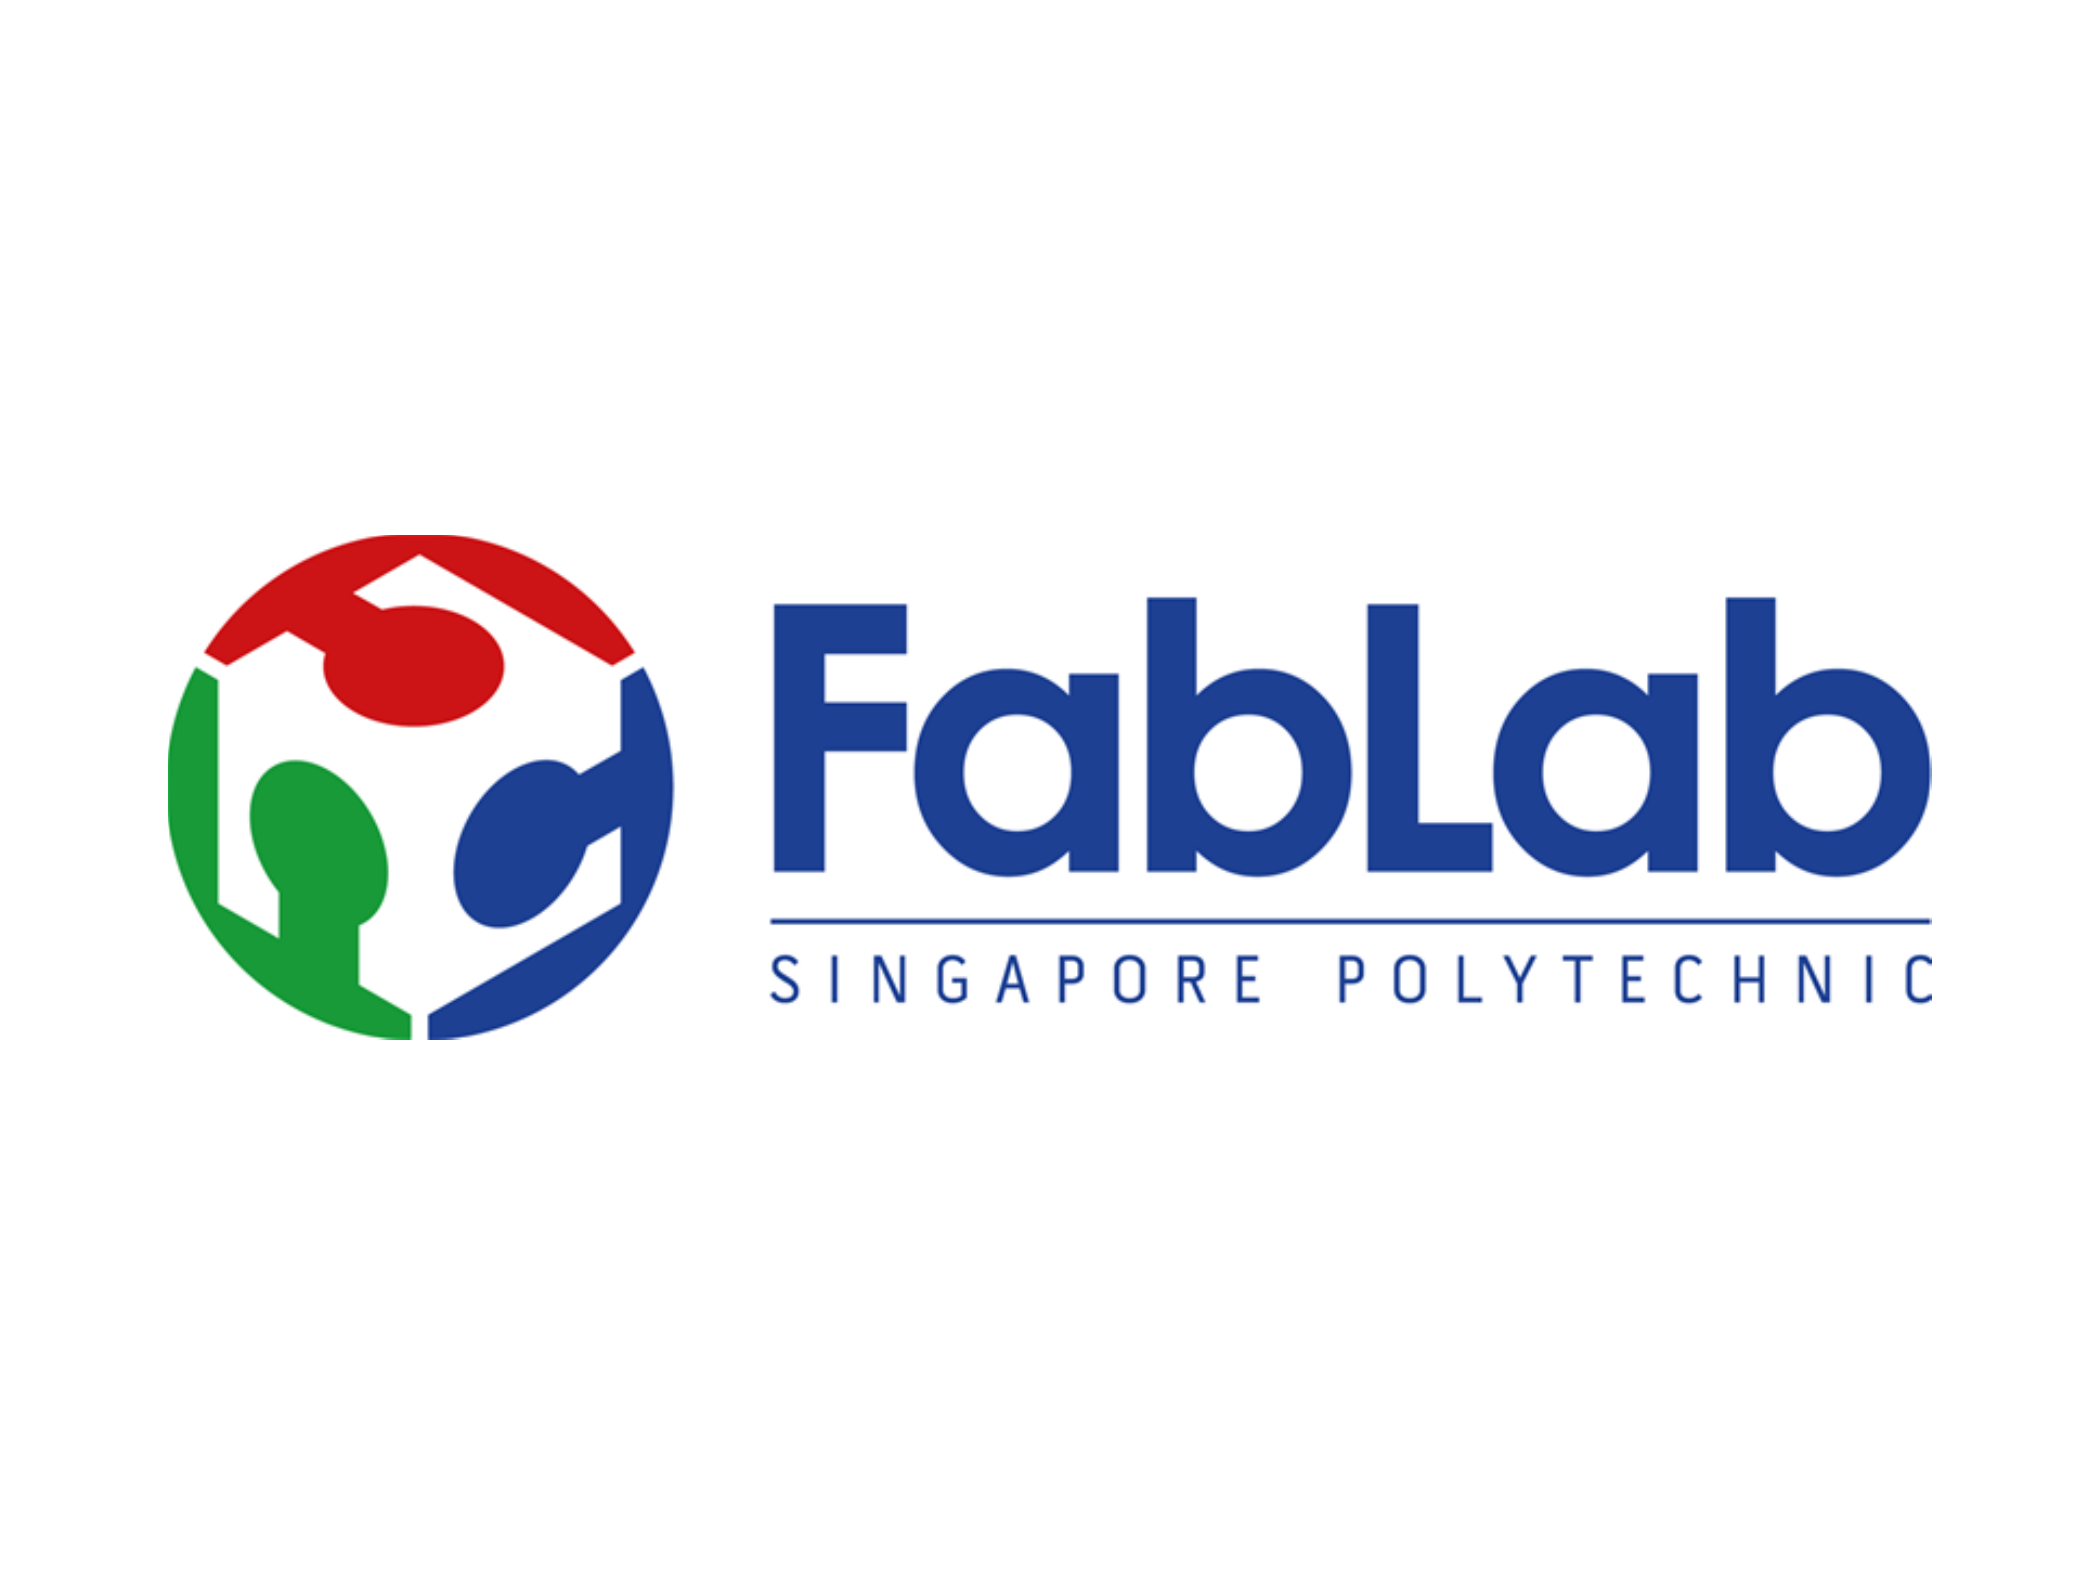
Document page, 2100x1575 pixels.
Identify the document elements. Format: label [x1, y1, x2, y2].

picture [168, 535, 1932, 1040]
